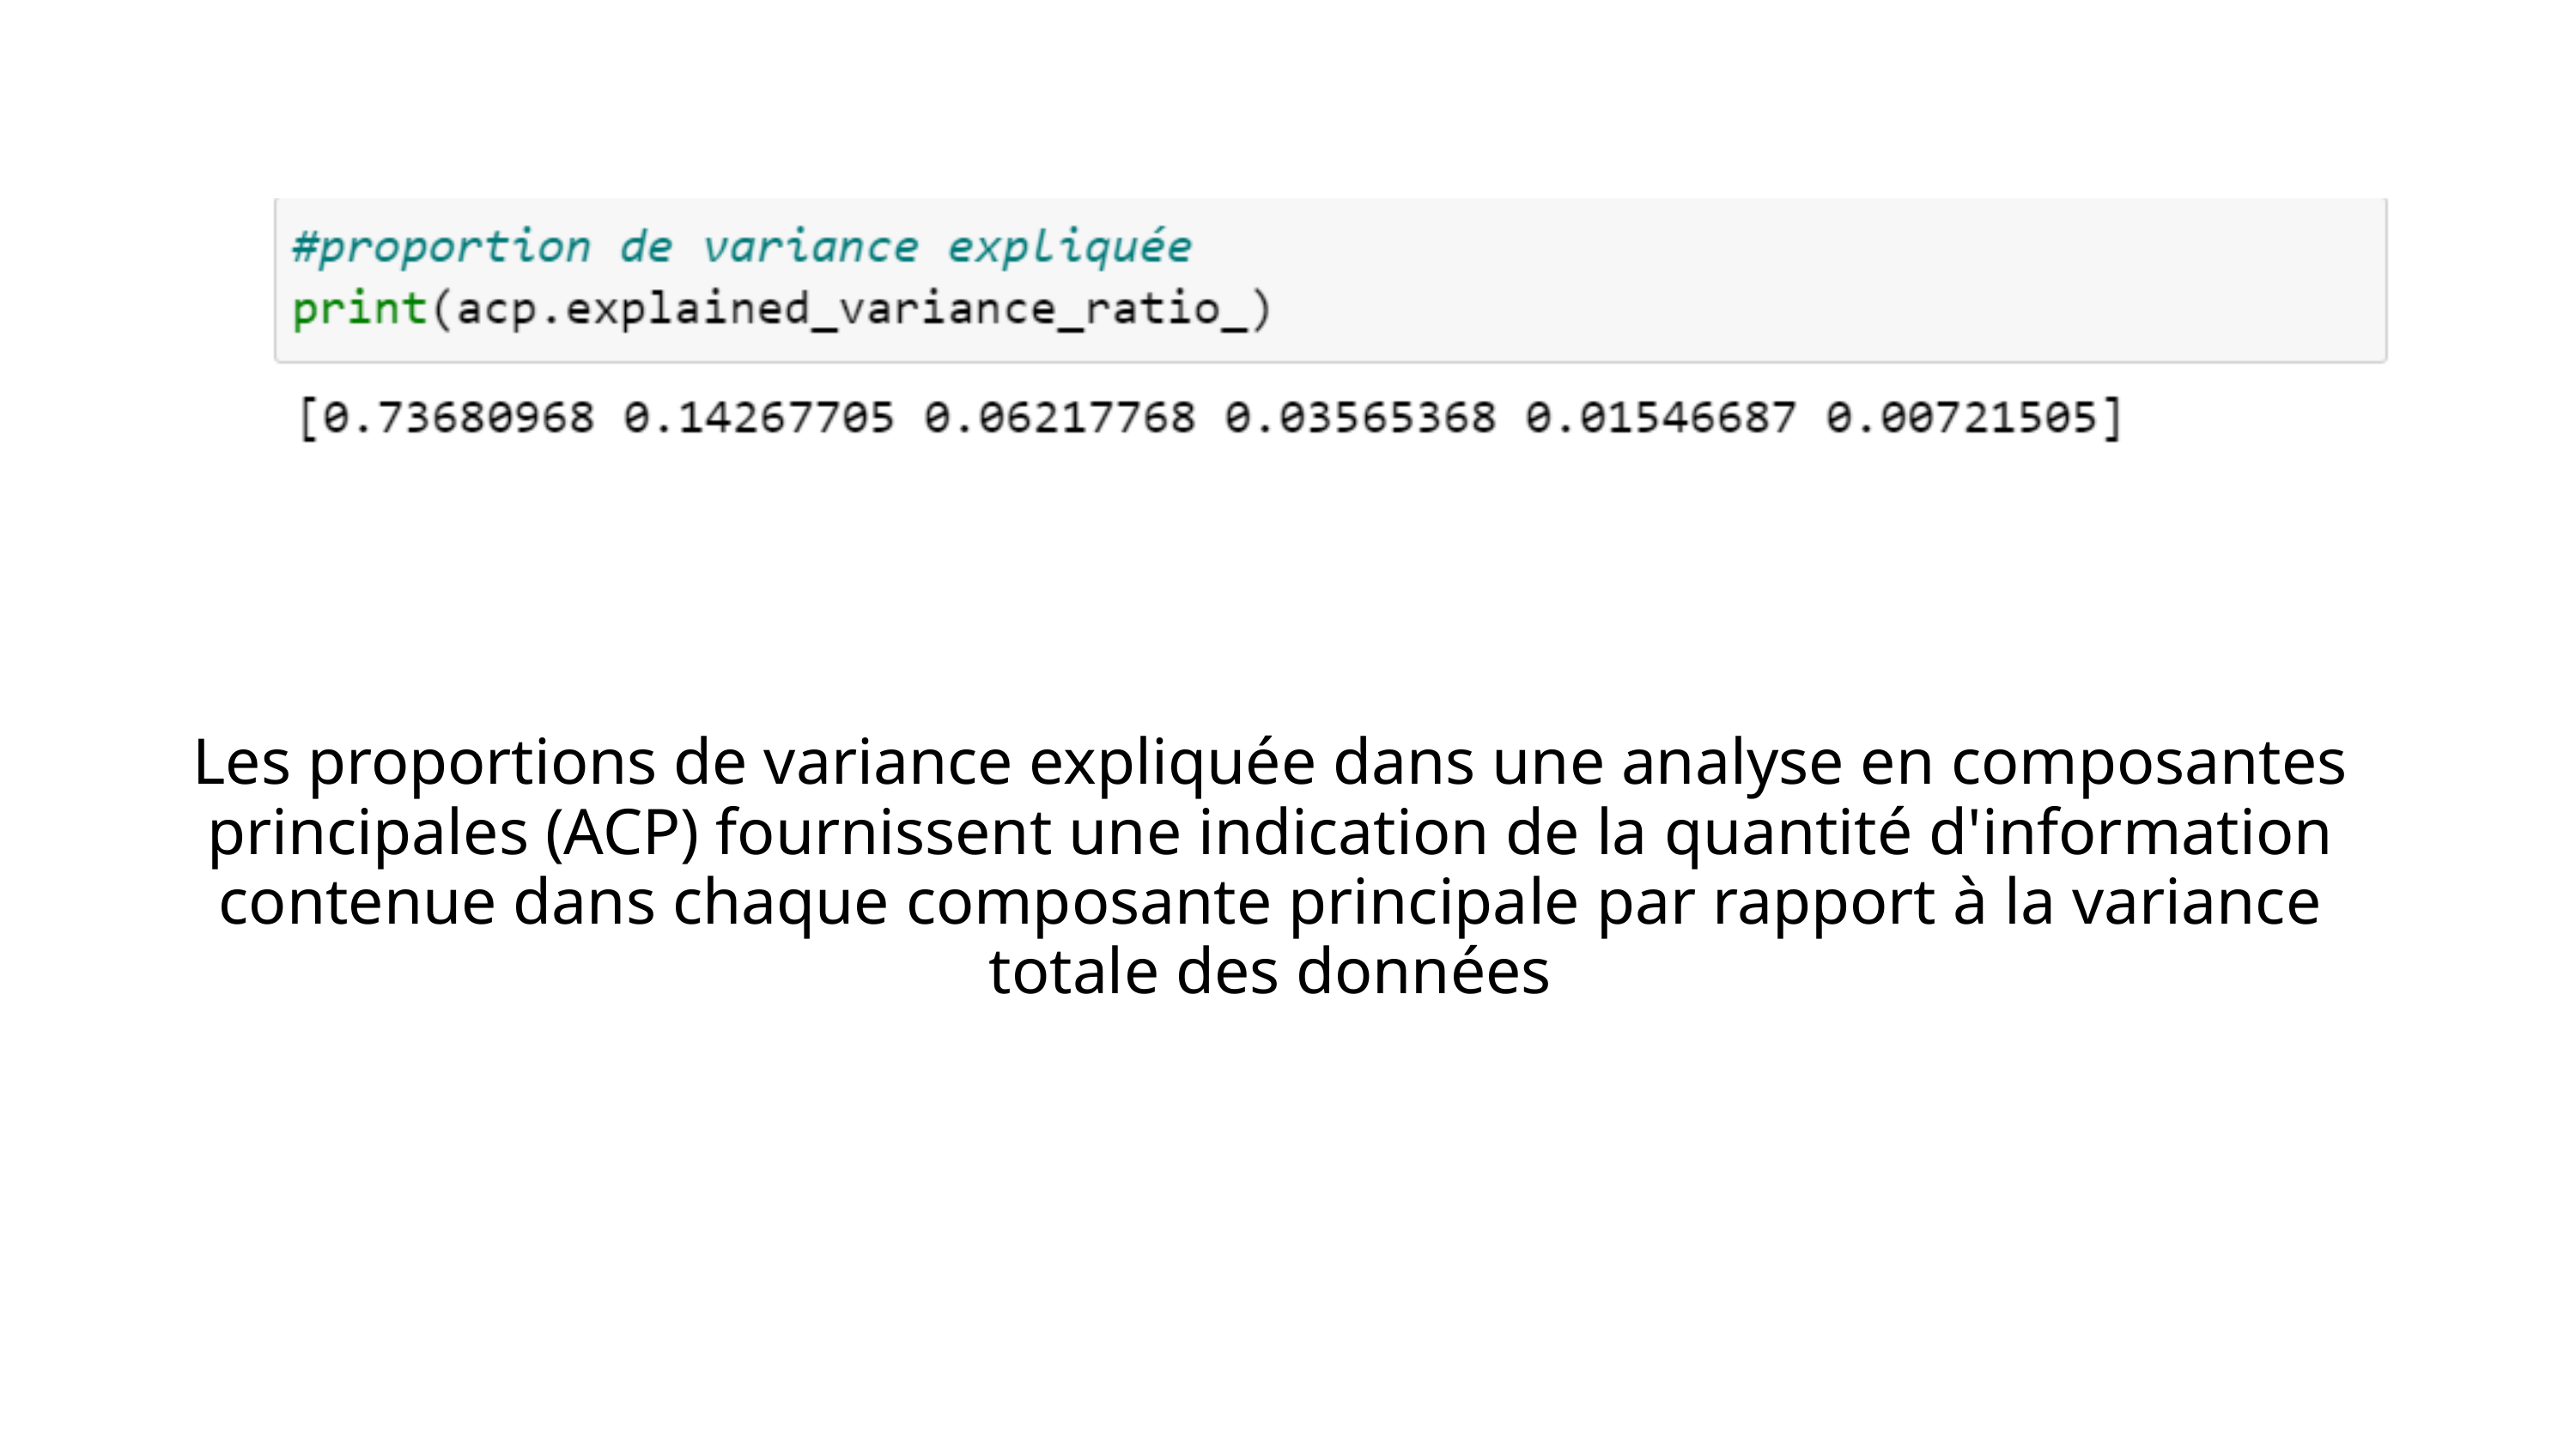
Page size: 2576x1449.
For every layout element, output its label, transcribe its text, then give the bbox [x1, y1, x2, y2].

text_box [265, 198, 2396, 528]
text_box Les proportions de variance expliquée dans une analyse en composantes principales (ACP) fournissent une indication de la quantité d'information contenue dans chaque composante principale par rapport à la variance totale des données [144, 726, 2396, 1007]
